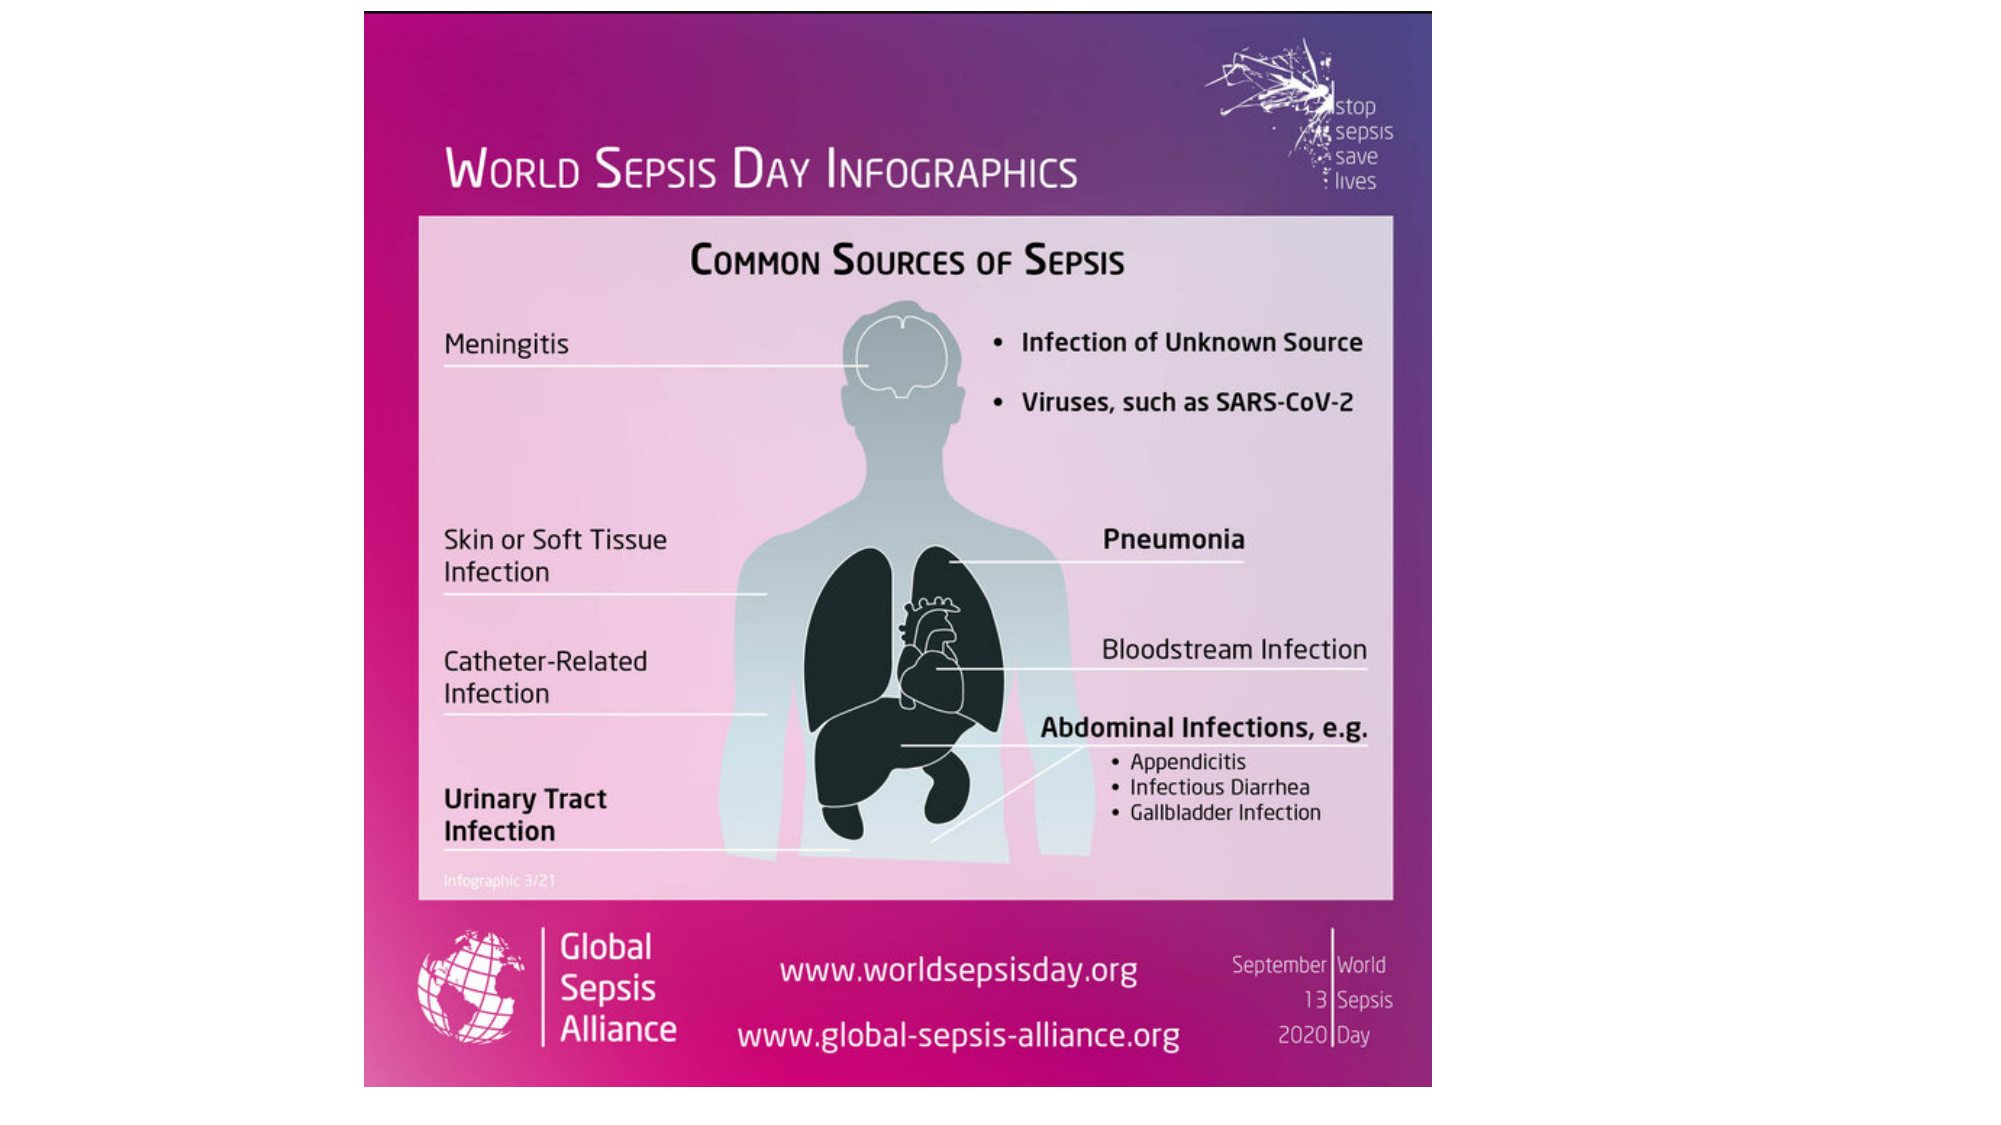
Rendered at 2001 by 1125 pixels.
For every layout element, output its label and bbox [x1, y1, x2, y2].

picture [364, 11, 1432, 1087]
